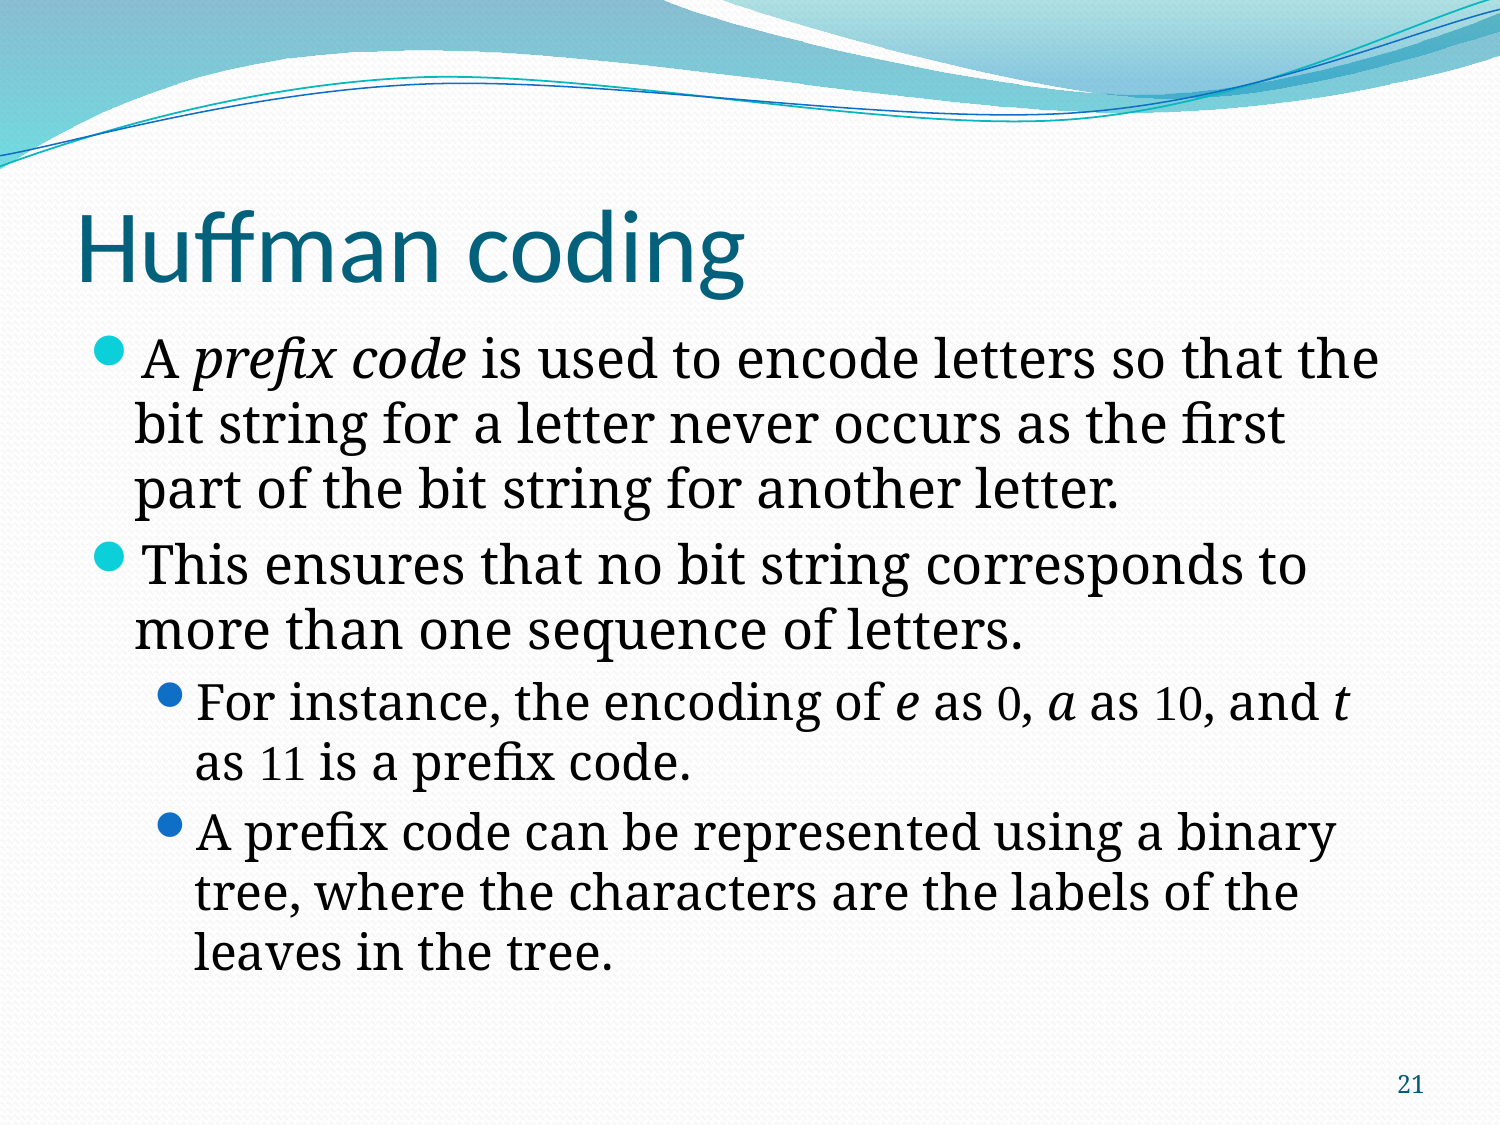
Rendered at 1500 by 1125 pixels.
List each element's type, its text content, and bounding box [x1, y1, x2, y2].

list A prefix code is used to encode letters so that the bit string for a letter never occurs as the first part of the bit string for another letter. This ensures that no bit string corresponds to more than one sequence of letters. For instance, the encoding of e as 0, a as 10, and t as 11 is a prefix code. A prefix code can be represented using a binary tree, where the characters are the labels of the leaves in the tree. [75, 317, 1425, 1038]
title Huffman coding [75, 115, 1425, 303]
slide_number 21 [1299, 1042, 1425, 1103]
